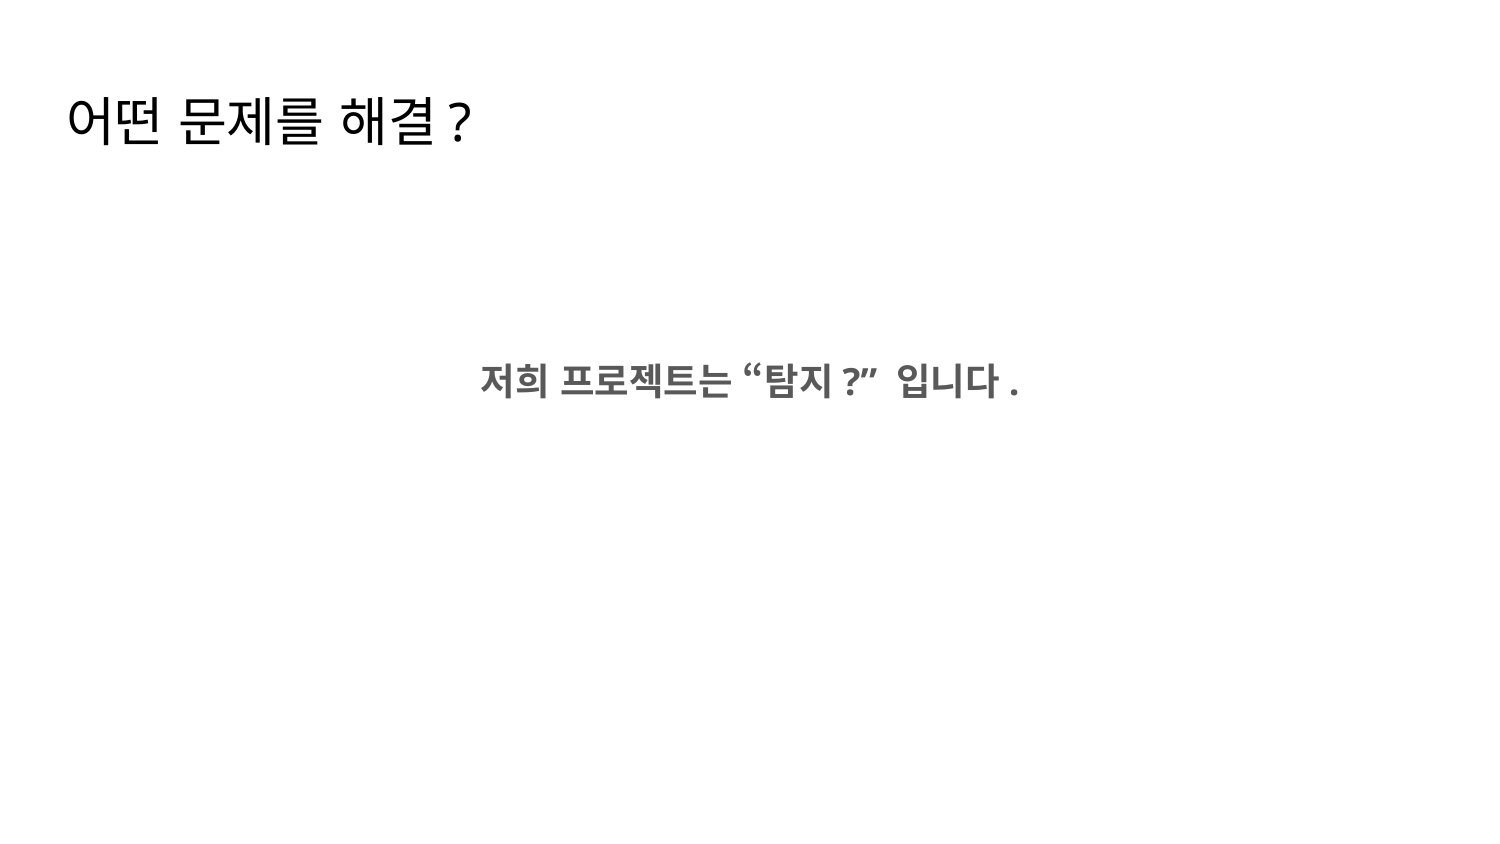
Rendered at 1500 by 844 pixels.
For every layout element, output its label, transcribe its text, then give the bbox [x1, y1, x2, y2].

title 어떤 문제를 해결? [51, 72, 1449, 167]
list 저희 프로젝트는 “탐지?” 입니다. [51, 189, 1449, 750]
